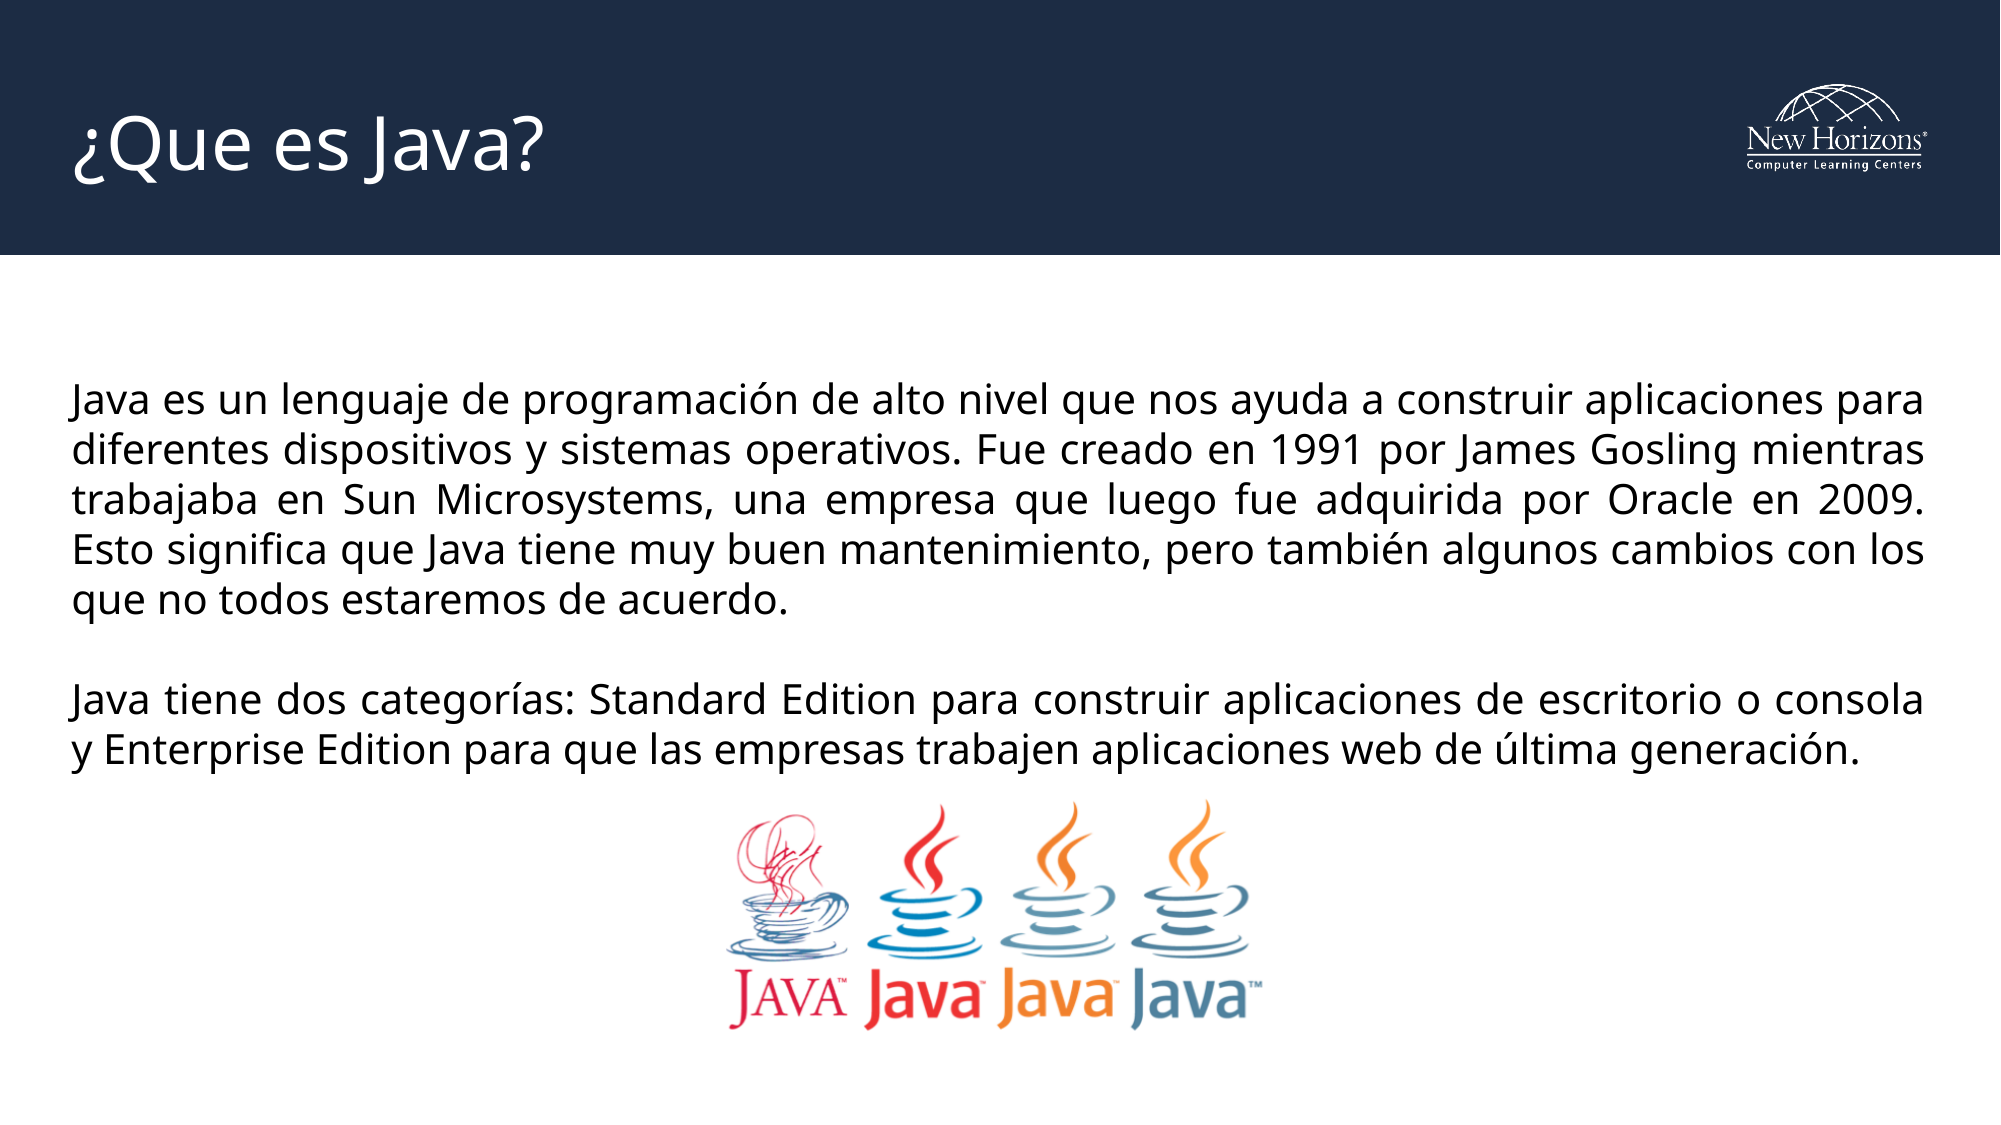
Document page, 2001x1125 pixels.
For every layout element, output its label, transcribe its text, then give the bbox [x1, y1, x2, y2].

picture [717, 785, 1283, 1057]
text_box [0, 0, 2000, 256]
text_box ¿Que es Java? [59, 87, 1085, 193]
picture [1733, 61, 1941, 194]
text_box Java es un lenguaje de programación de alto nivel que nos ayuda a construir aplicaciones para diferentes dispositivos y sistemas operativos. Fue creado en 1991 por James Gosling mientras trabajaba en Sun Microsystems, una empresa que luego fue adquirida por Oracle en 2009. Esto significa que Java tiene muy buen mantenimiento, pero también algunos cambios con los que no todos estaremos de acuerdo. Java tiene dos categorías: Standard Edition para construir aplicaciones de escritorio o consola y Enterprise Edition para que las empresas trabajen aplicaciones web de última generación. [56, 365, 1941, 931]
